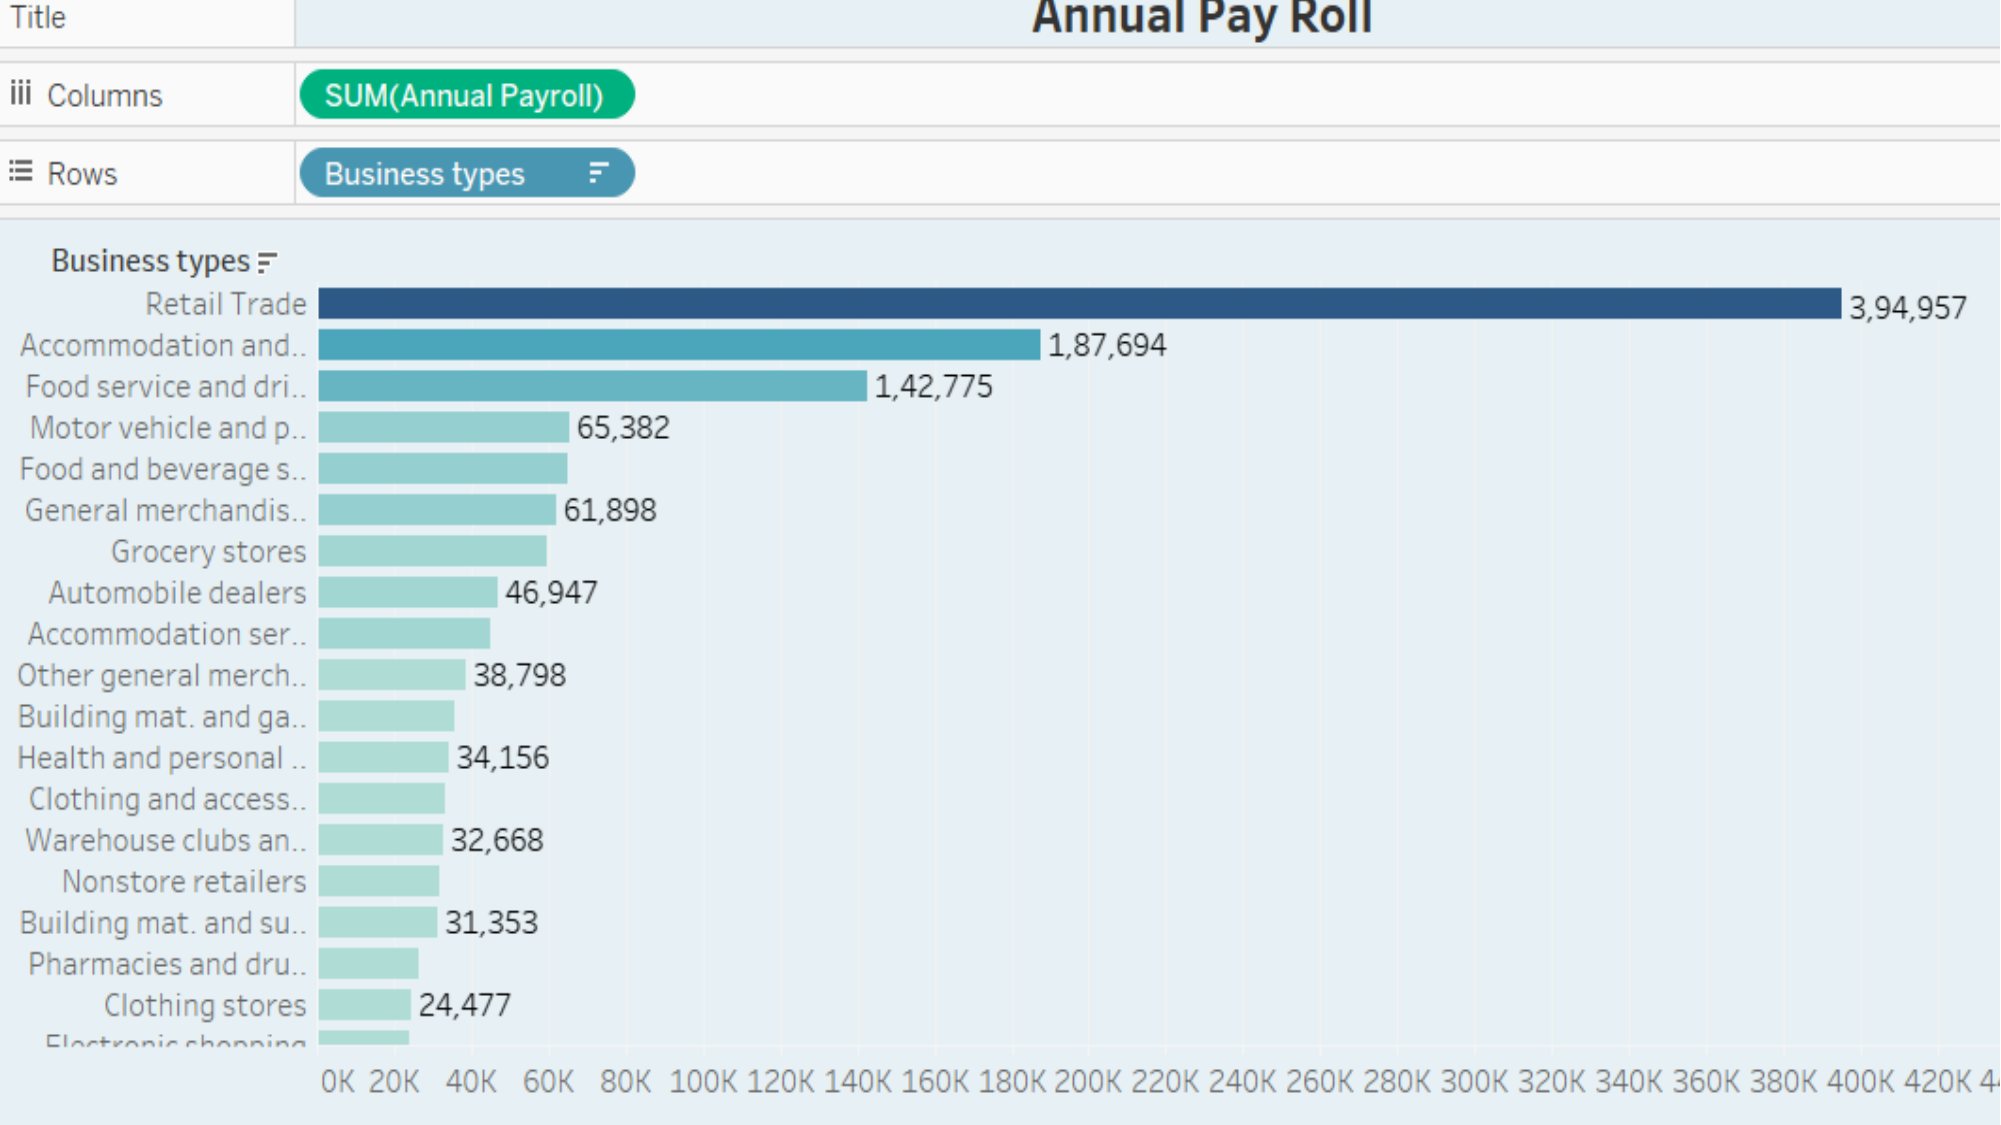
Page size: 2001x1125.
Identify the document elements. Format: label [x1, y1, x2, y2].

list [0, 0, 2000, 1125]
